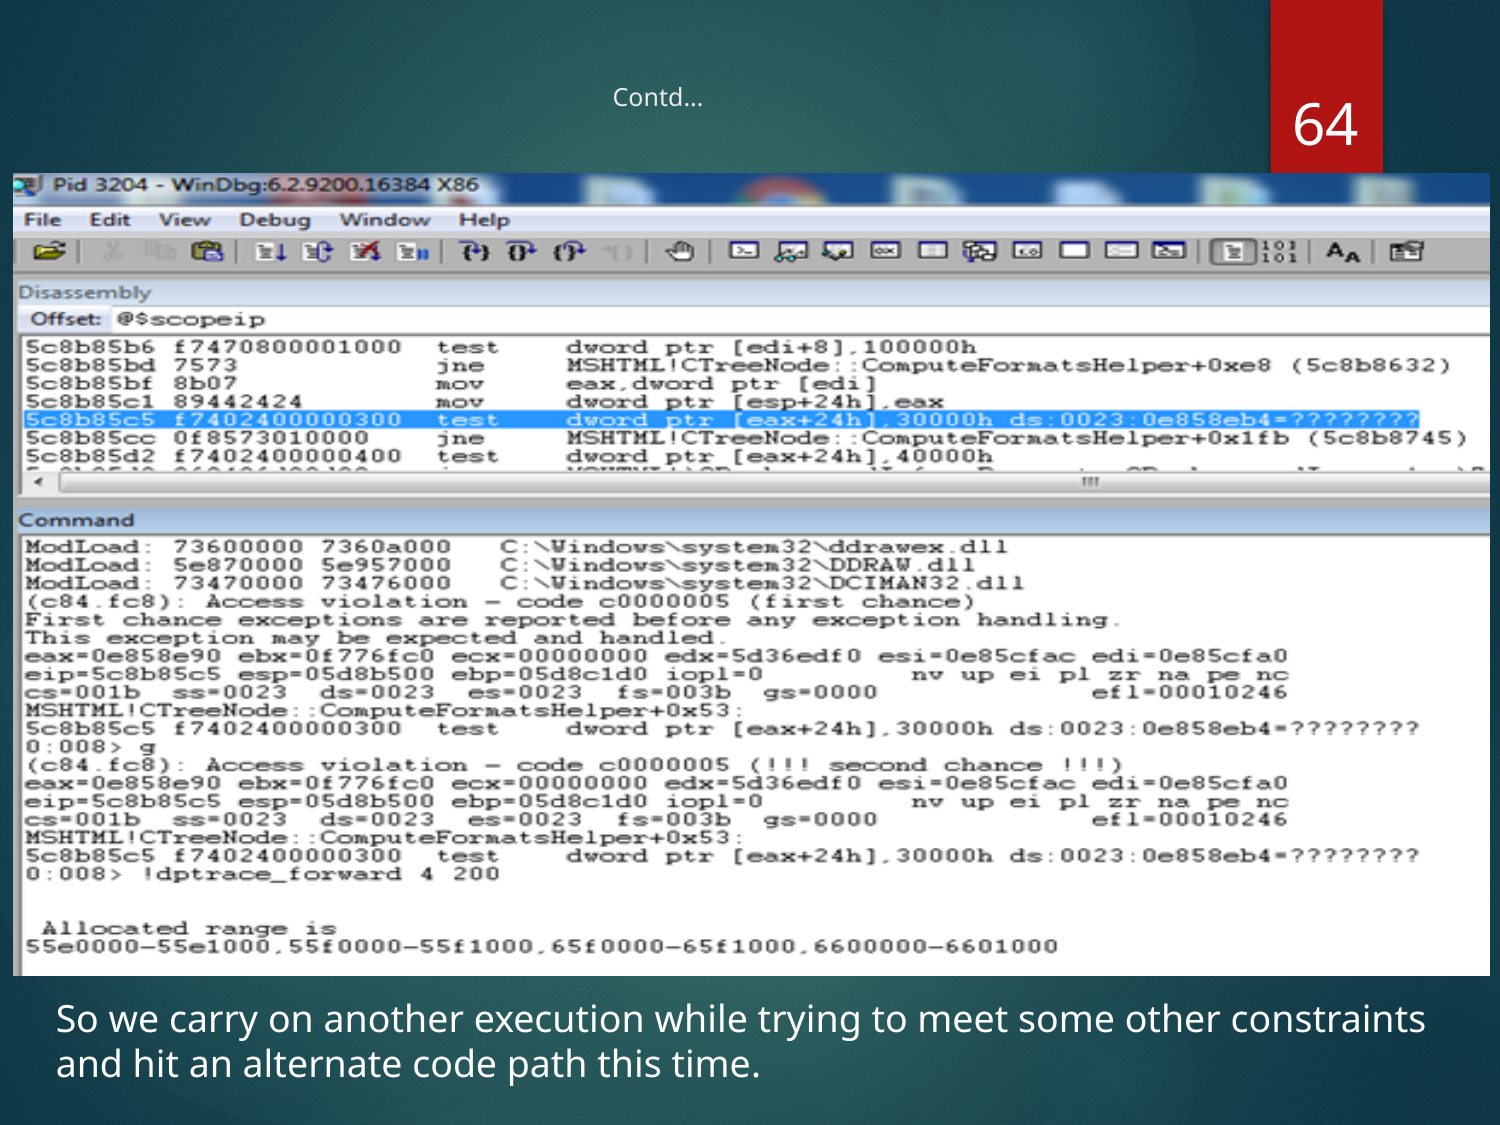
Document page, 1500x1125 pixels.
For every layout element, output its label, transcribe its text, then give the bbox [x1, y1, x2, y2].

text_box Contd… [79, 74, 1237, 171]
slide_number 64 [1273, 48, 1378, 171]
picture [13, 173, 1491, 977]
text_box So we carry on another execution while trying to meet some other constraints and hit an alternate code path this time. [41, 987, 1471, 1093]
